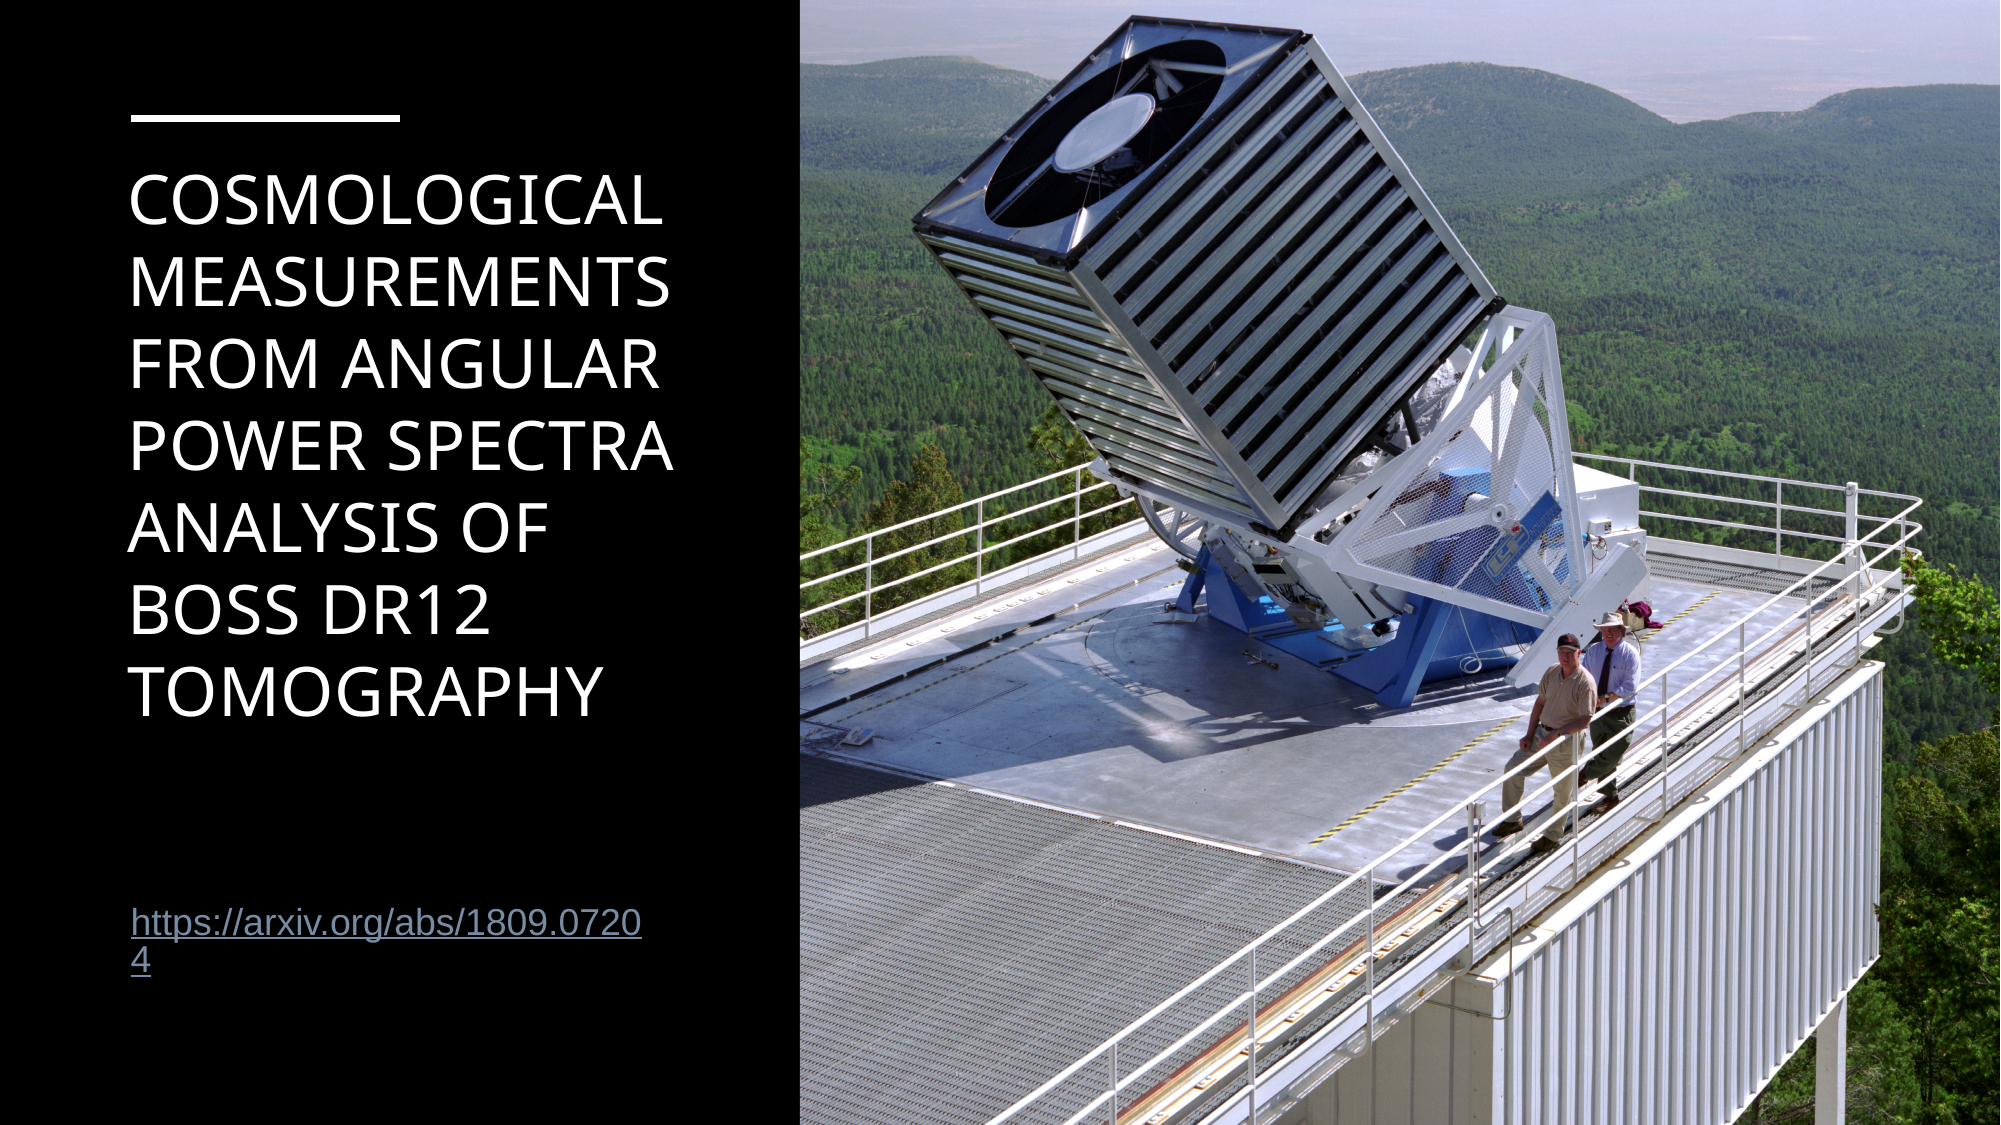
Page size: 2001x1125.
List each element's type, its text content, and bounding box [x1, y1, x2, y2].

title Cosmological Measurements from Angular Power Spectra Analysis of BOSS DR12 Tomography [112, 149, 733, 747]
subtitle https://arxiv.org/abs/1809.07204 [115, 856, 671, 950]
picture [799, 0, 2000, 1125]
